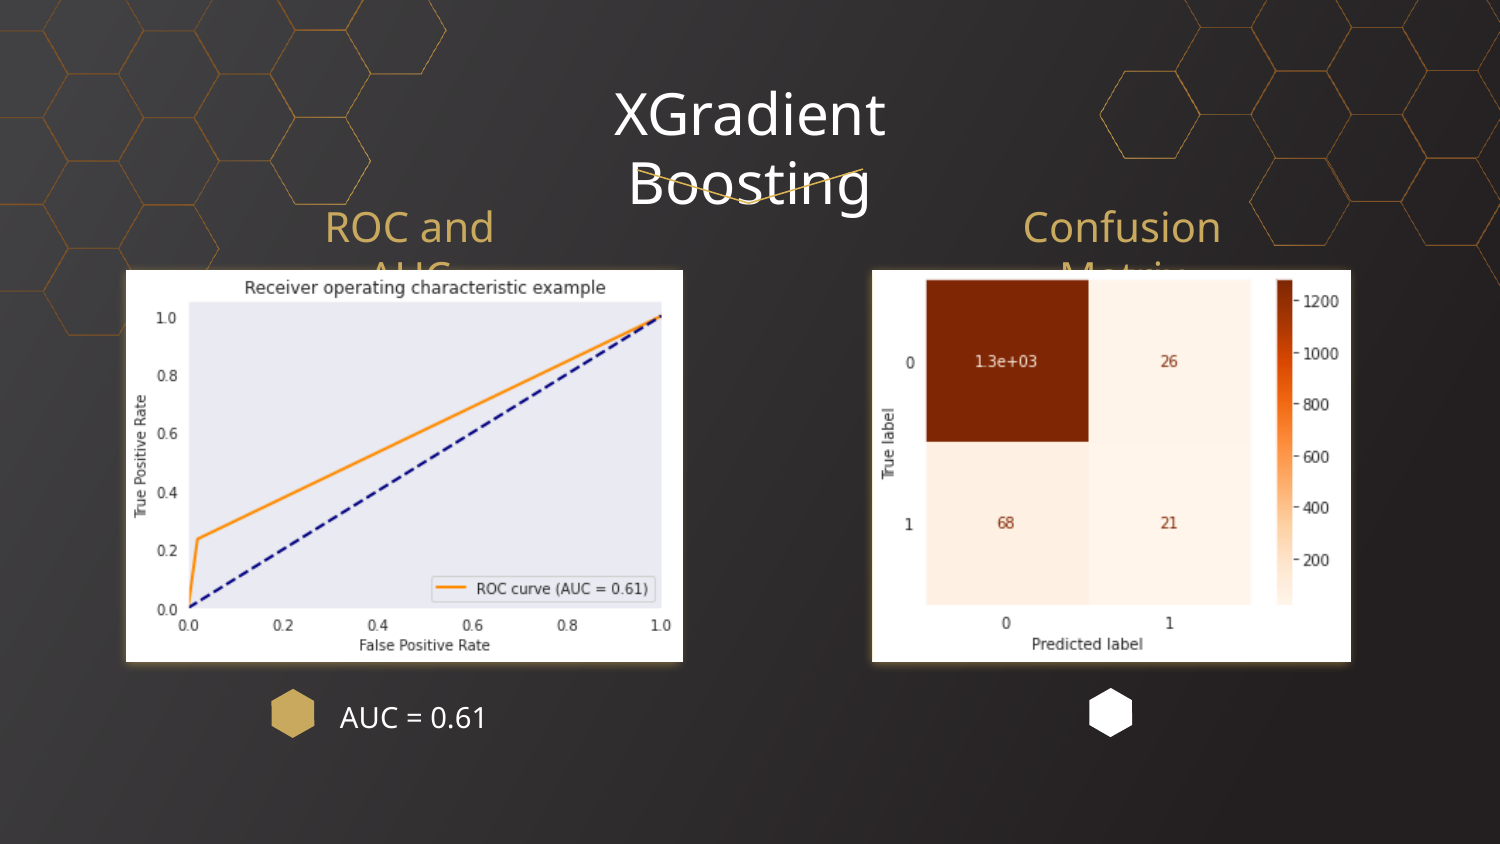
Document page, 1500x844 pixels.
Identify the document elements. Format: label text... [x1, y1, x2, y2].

title XGradient Boosting [500, 61, 1000, 156]
text_box [637, 169, 864, 204]
text_box [271, 688, 315, 738]
text_box ROC and AUC [266, 186, 553, 265]
text_box AUC = 0.61 [324, 679, 564, 748]
picture [0, 0, 1500, 844]
text_box [1089, 687, 1133, 738]
text_box Confusion Matrix [979, 186, 1266, 265]
